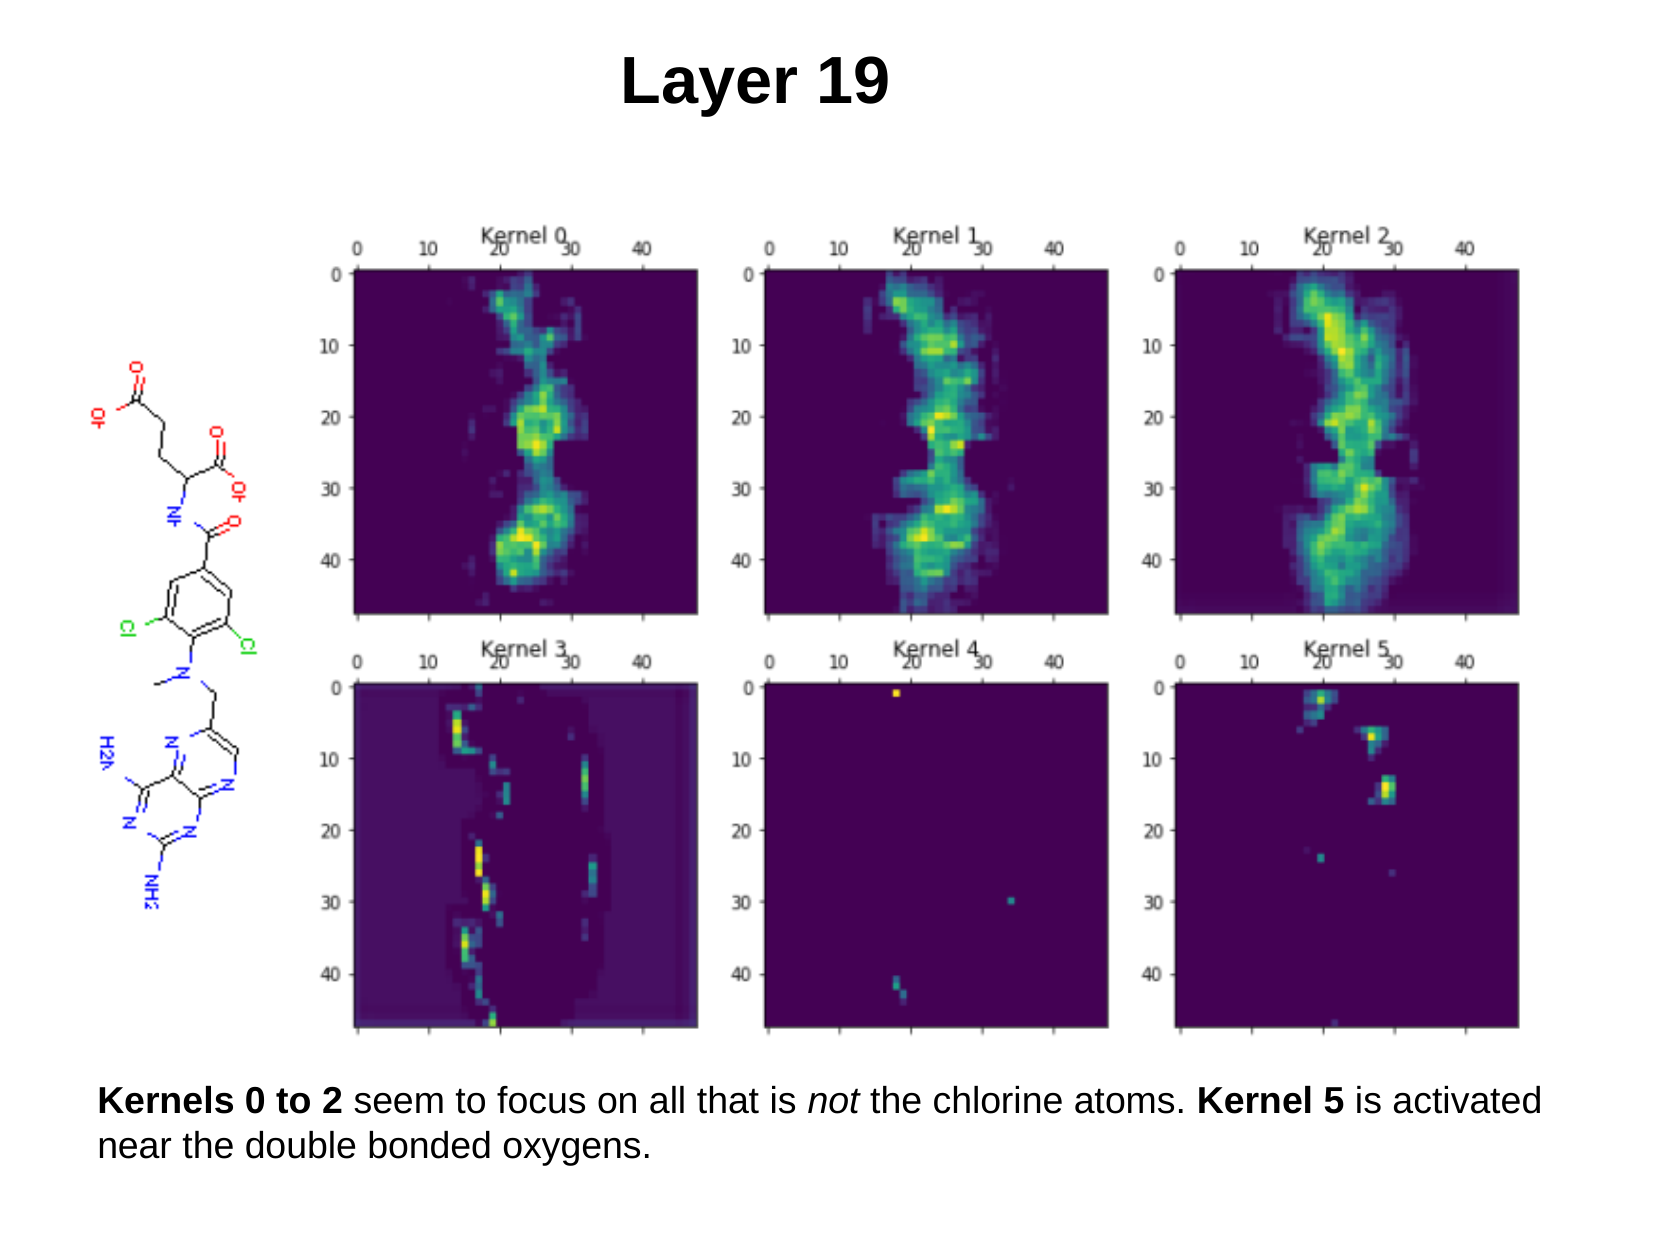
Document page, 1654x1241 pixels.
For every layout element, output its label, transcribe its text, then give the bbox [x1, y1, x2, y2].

text_box Layer 19 [507, 29, 1004, 125]
picture [0, 214, 1537, 1046]
text_box Kernels 0 to 2 seem to focus on all that is not the chlorine atoms. Kernel 5 is activated near the double bonded oxygens. [82, 1068, 1583, 1174]
